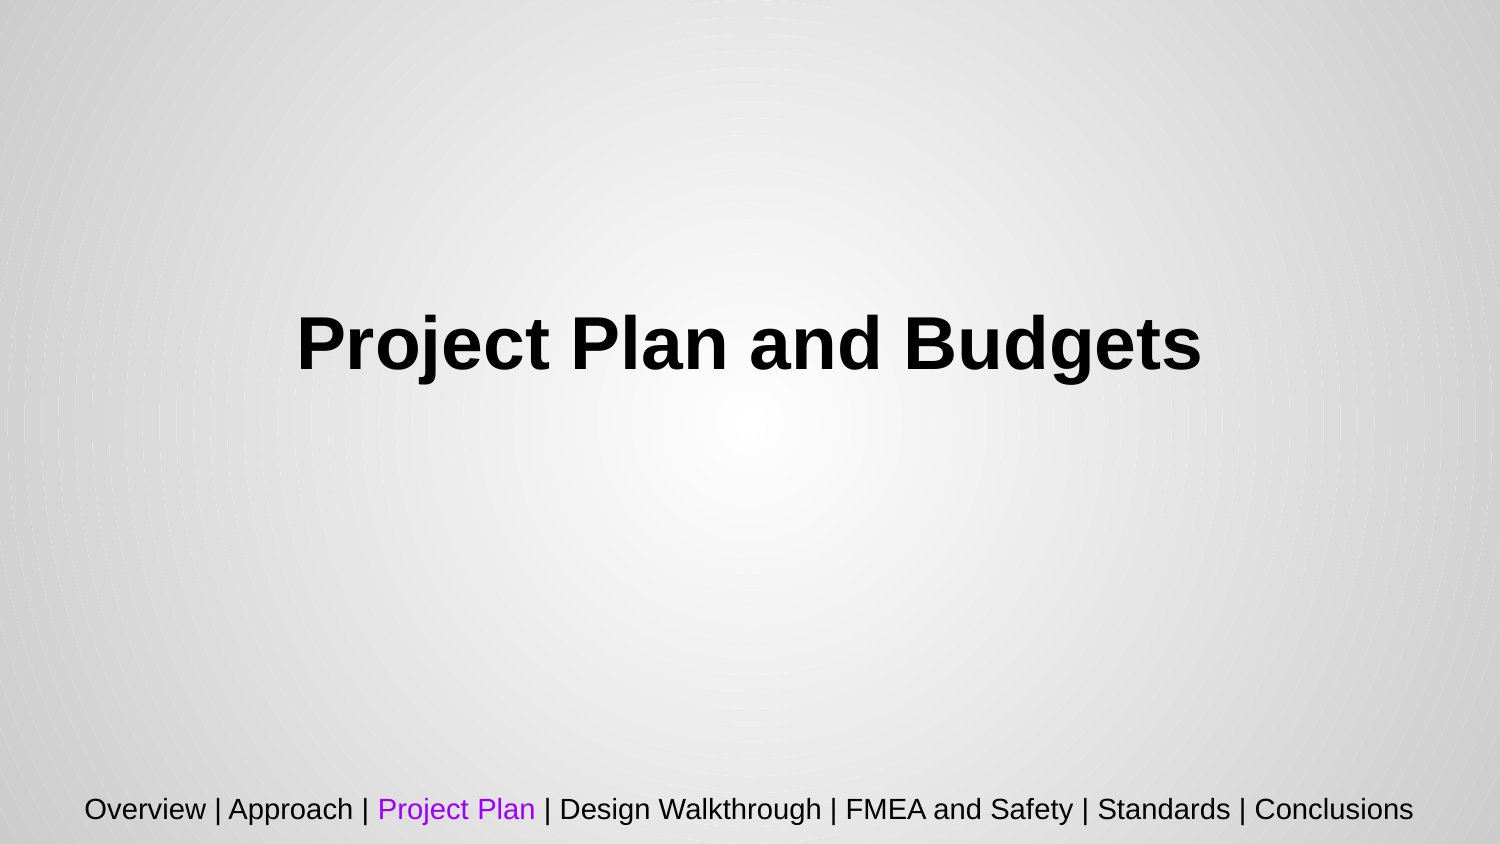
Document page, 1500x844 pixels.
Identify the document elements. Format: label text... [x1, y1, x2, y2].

title Project Plan and Budgets [75, 258, 1425, 400]
text_box Overview | Approach | Project Plan | Design Walkthrough | FMEA and Safety | Standards | Conclusions [0, 775, 1500, 843]
